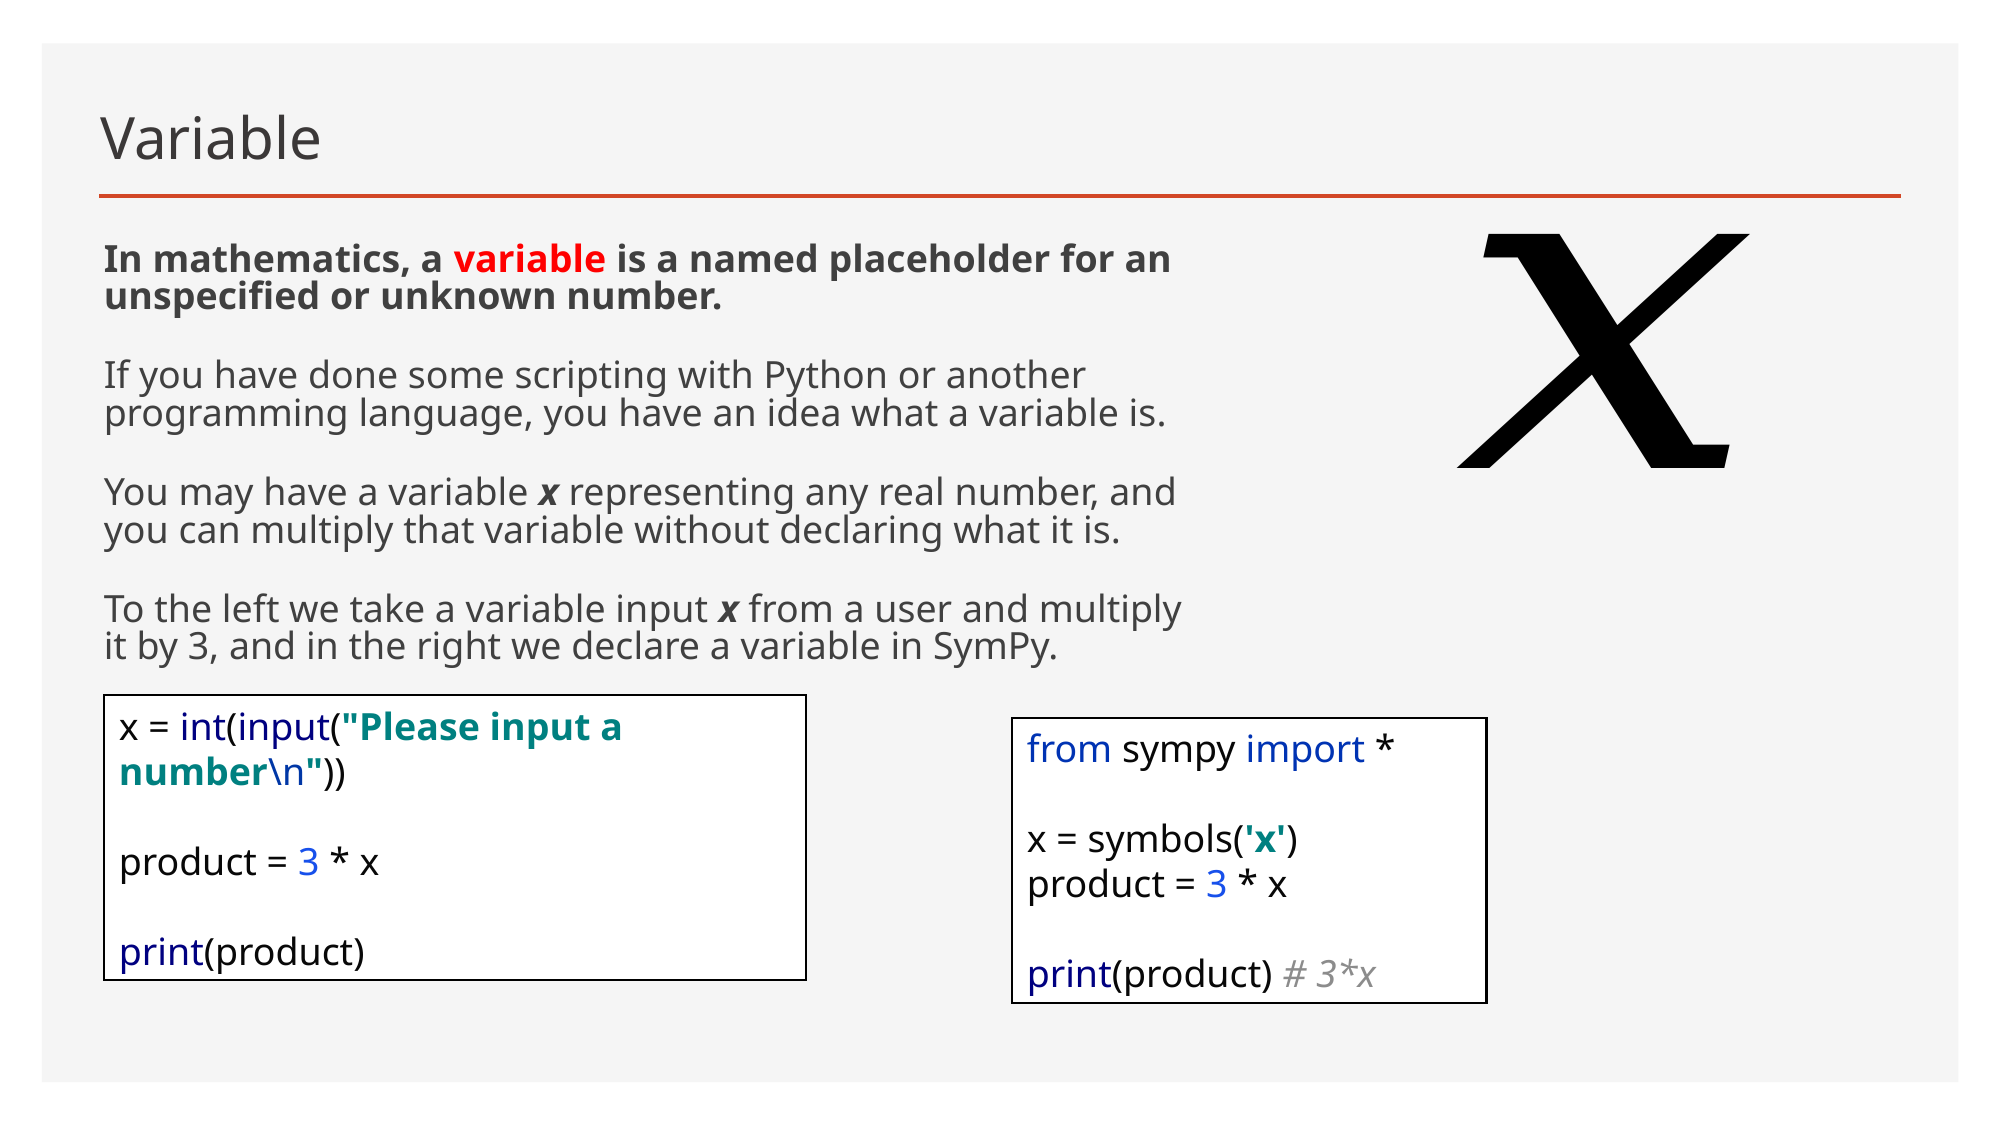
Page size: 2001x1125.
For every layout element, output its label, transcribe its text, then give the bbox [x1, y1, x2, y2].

text_box from sympy import * x = symbols('x') product = 3 * x print(product) # 3*x [1011, 717, 1488, 1004]
title Variable [85, 73, 1089, 179]
list In mathematics, a variable is a named placeholder for an unspecified or unknown number. If you have done some scripting with Python or another programming language, you have an idea what a variable is. You may have a variable x representing any real number, and you can multiply that variable without declaring what it is. To the left we take a variable input x from a user and multiply it by 3, and in the right we declare a variable in SymPy. [88, 234, 1212, 888]
text_box x = int(input("Please input a number\n")) product = 3 * x print(product) [103, 694, 807, 981]
